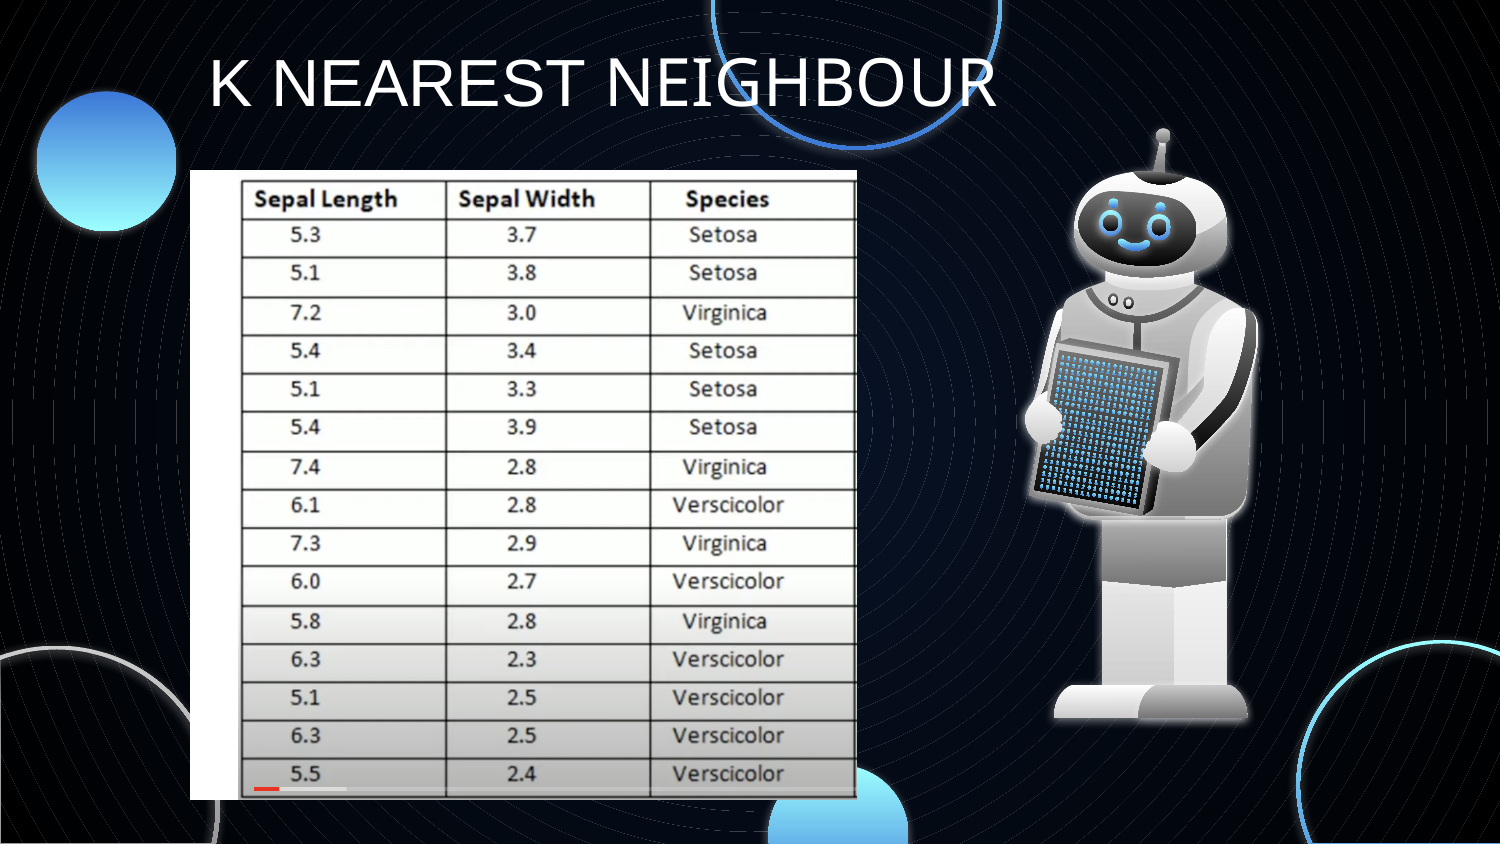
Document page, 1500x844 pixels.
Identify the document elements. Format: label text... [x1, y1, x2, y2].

text_box [36, 91, 177, 232]
text_box K NEAREST NEIGHBOUR [193, 32, 1078, 127]
text_box [778, 127, 935, 150]
picture [190, 170, 857, 800]
text_box [710, 0, 718, 32]
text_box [1023, 127, 1272, 719]
text_box [768, 769, 909, 844]
text_box [995, 0, 1002, 32]
